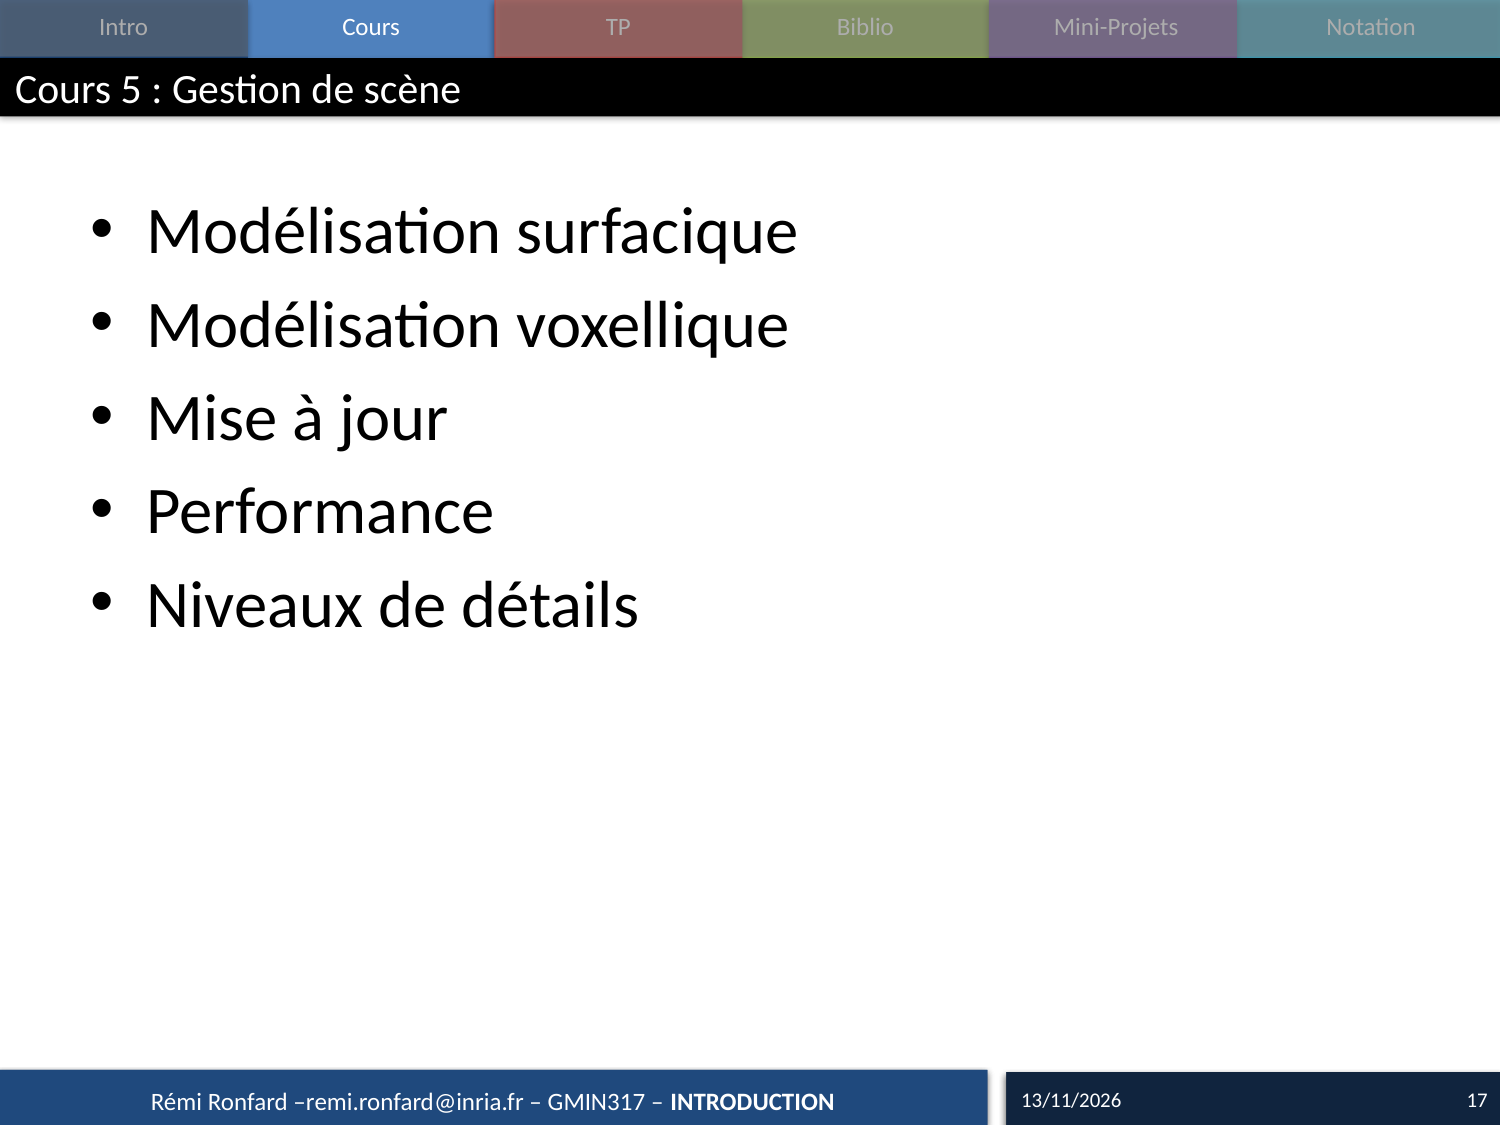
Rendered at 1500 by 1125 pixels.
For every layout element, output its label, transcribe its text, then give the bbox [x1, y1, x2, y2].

footer Rémi Ronfard –remi.ronfard@inria.fr – GMIN317 – INTRODUCTION [0, 1072, 988, 1125]
list Modélisation surfacique Modélisation voxellique Mise à jour Performance Niveaux de détails [75, 179, 1425, 1005]
slide_number 17 [1153, 1071, 1500, 1125]
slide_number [1006, 1070, 1153, 1125]
title Cours 5 : Gestion de scène [0, 58, 1500, 117]
